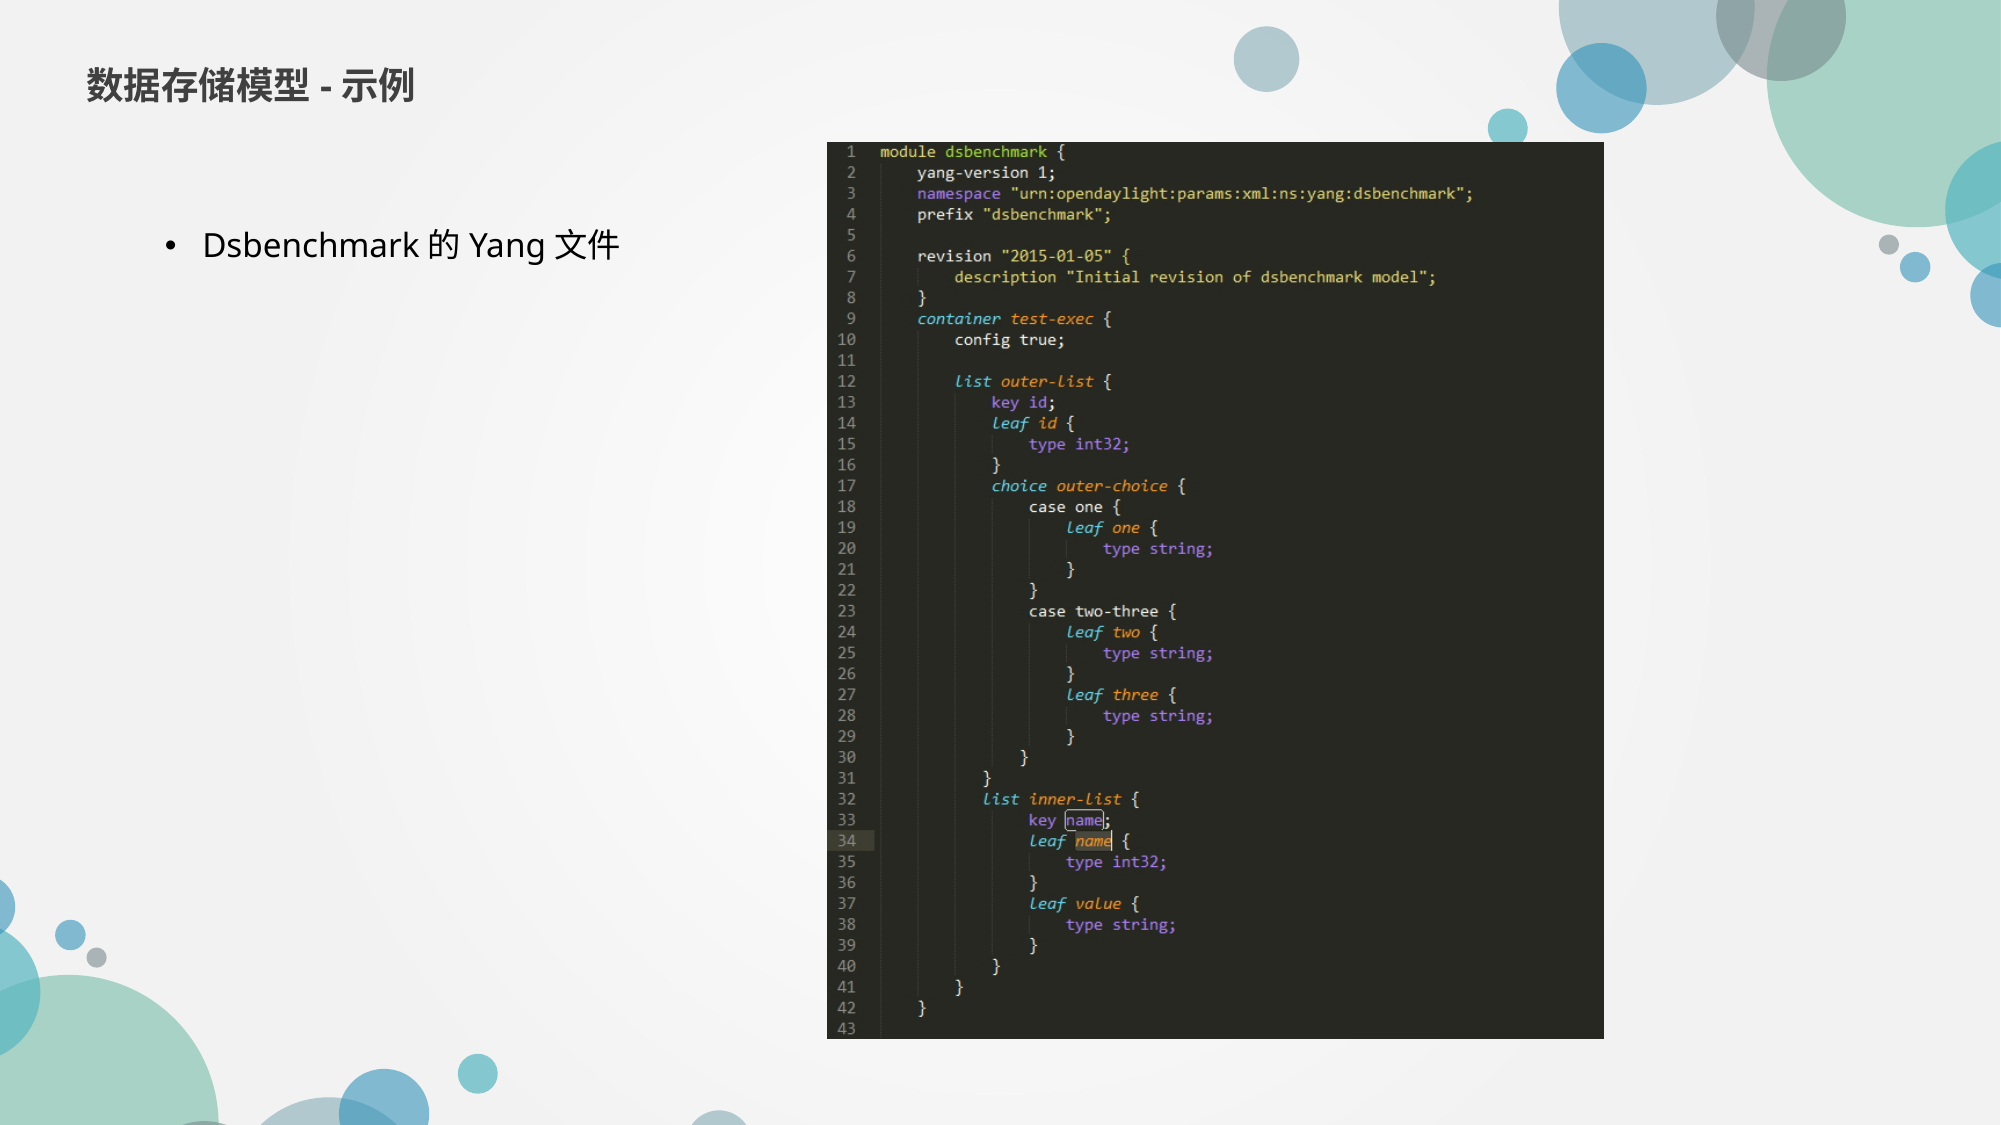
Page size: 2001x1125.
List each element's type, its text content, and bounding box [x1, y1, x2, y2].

picture [826, 142, 1604, 1039]
list 数据存储模型-示例 [71, 41, 630, 108]
text_box Dsbenchmark的Yang文件 [149, 221, 757, 349]
